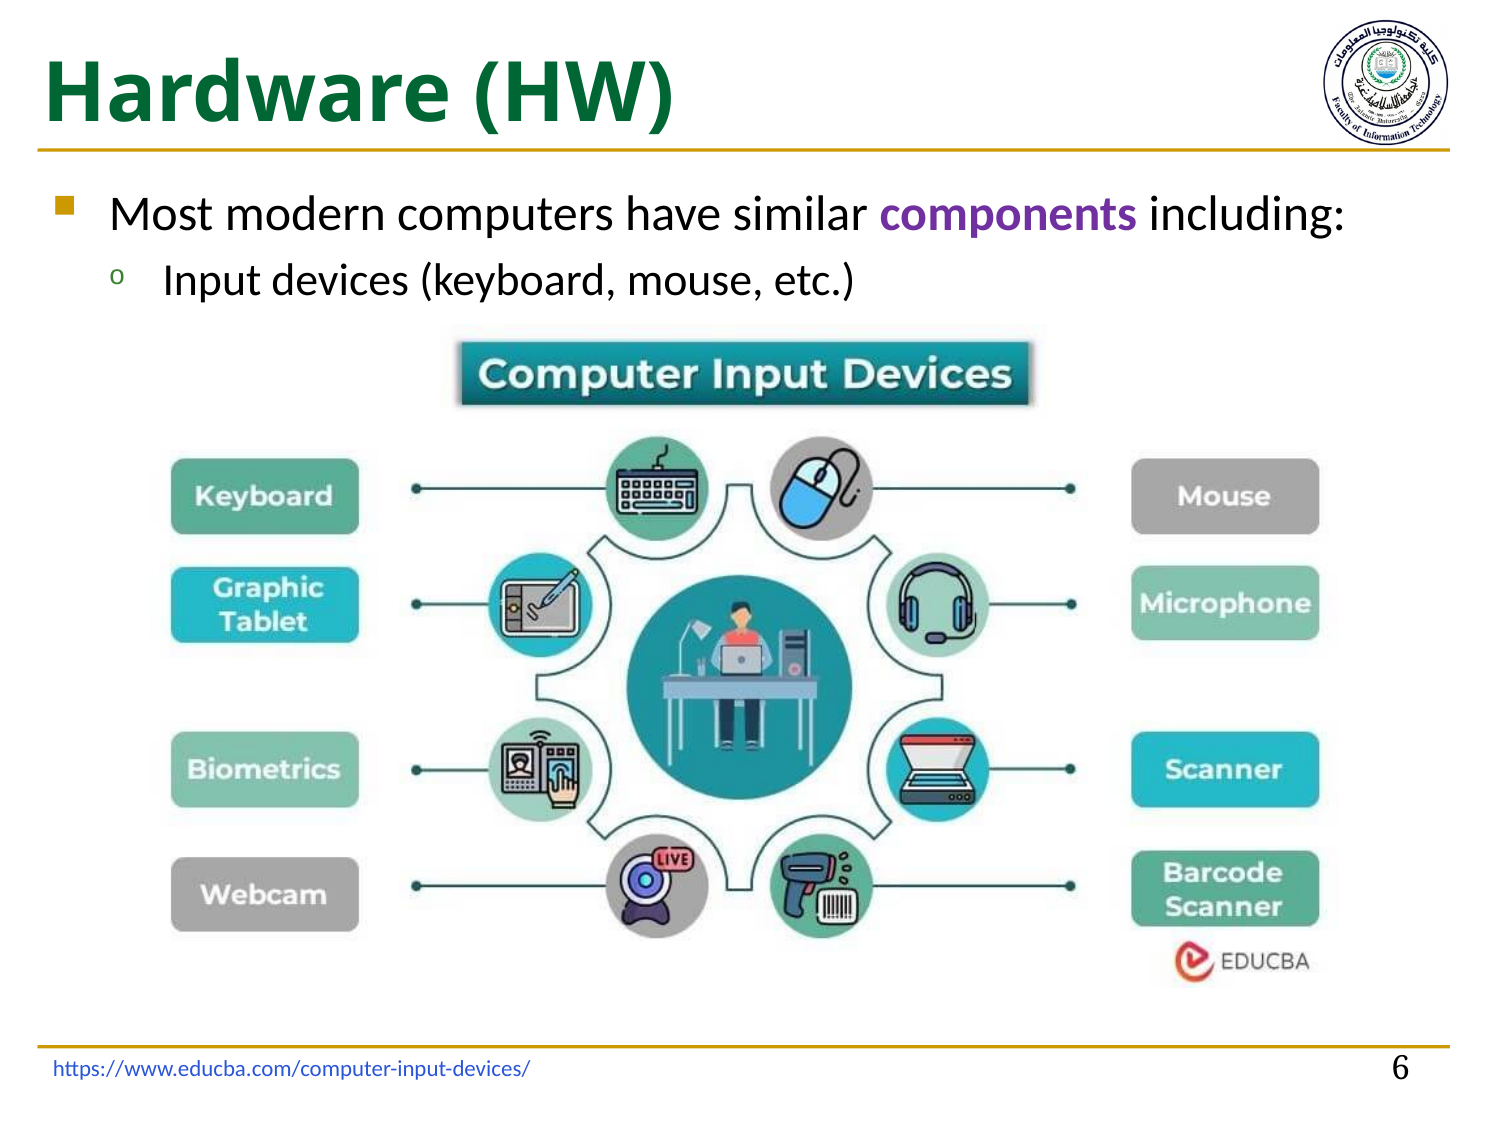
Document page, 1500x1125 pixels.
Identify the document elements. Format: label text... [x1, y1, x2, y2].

picture [1321, 18, 1450, 30]
text_box https://www.educba.com/computer-input-devices/ [38, 1046, 789, 1089]
list Most modern computers have similar components including: Input devices (keyboard, mouse, etc.) [37, 172, 1451, 973]
picture [148, 324, 1339, 988]
title Hardware (HW) [26, 30, 1461, 207]
slide_number 6 [1074, 1023, 1426, 1100]
